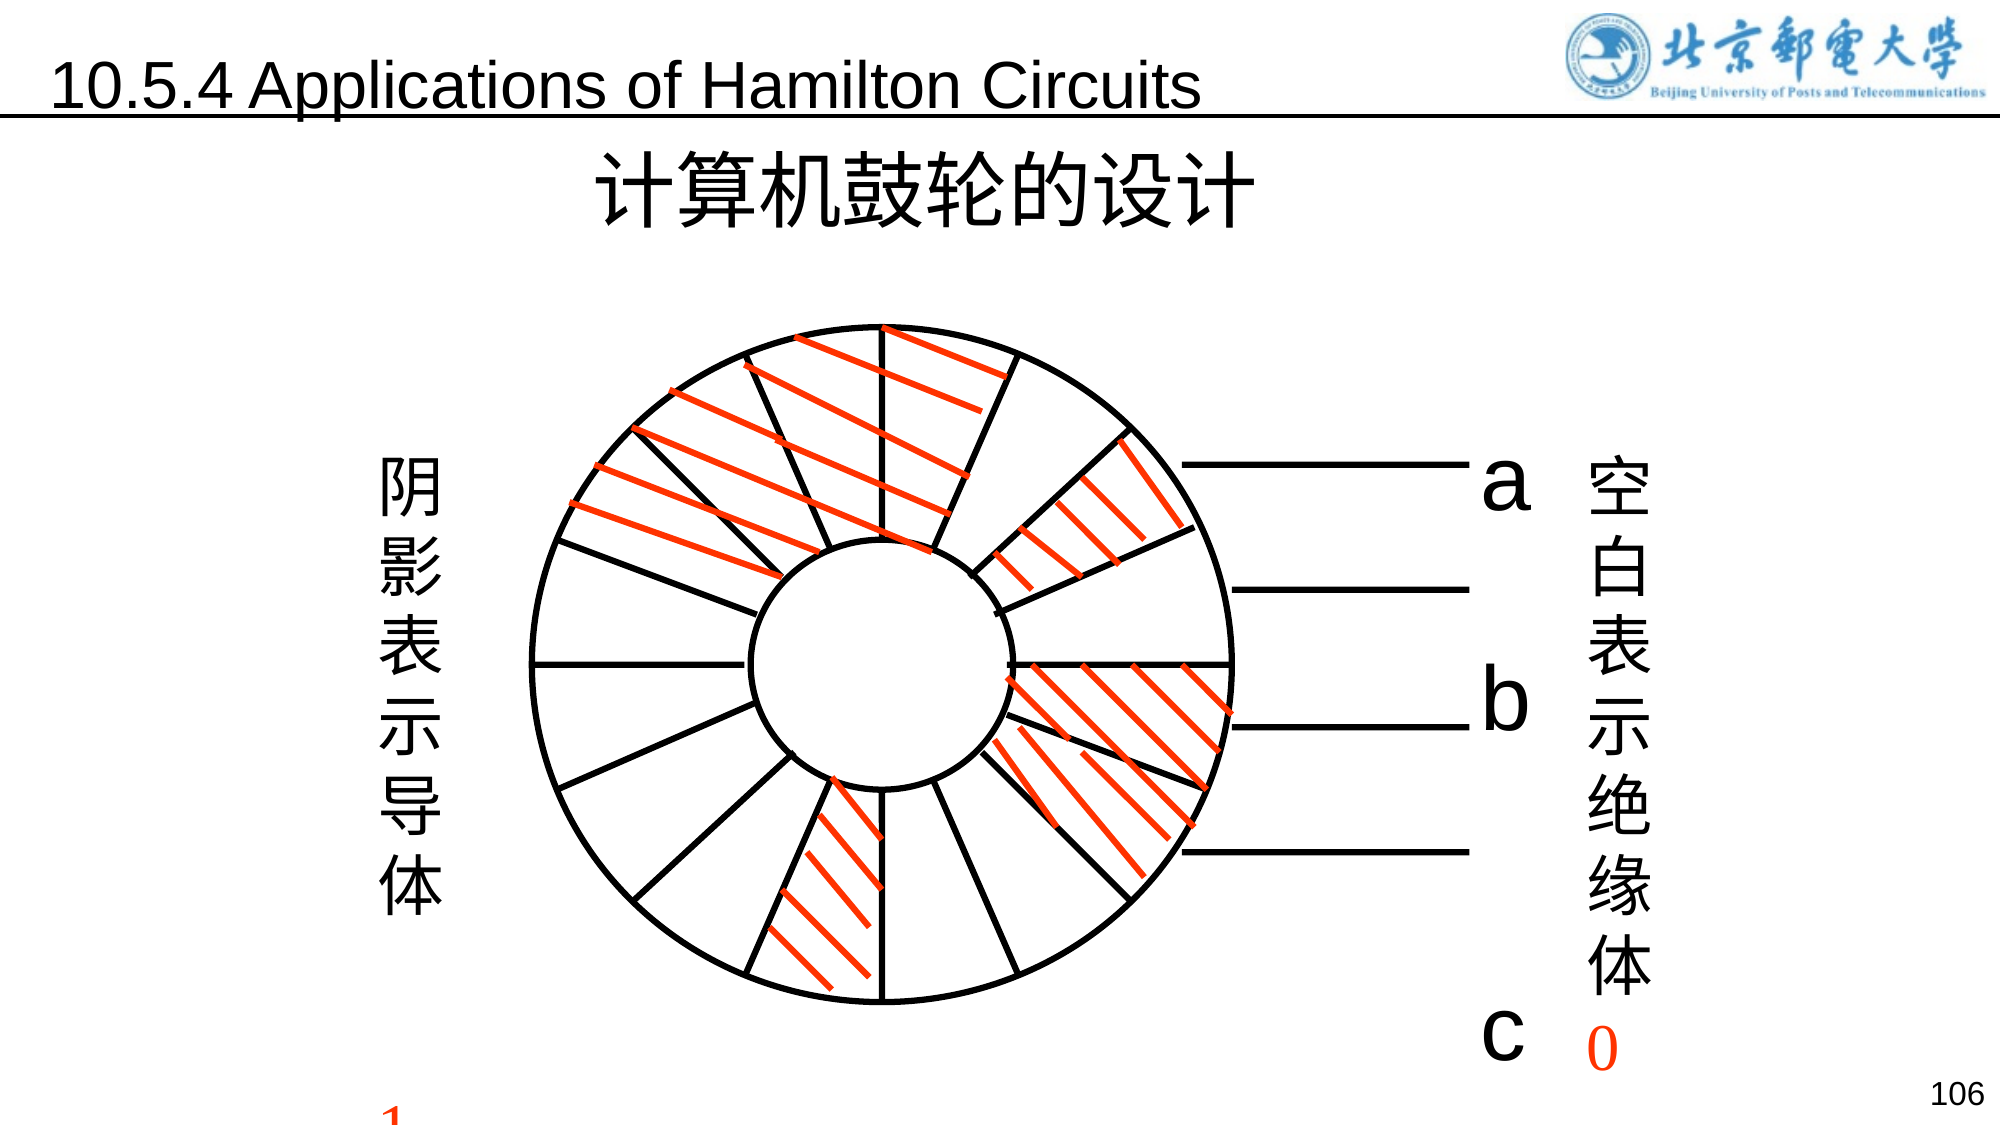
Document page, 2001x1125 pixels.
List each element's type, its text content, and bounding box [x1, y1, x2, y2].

picture [1565, 13, 1988, 34]
text_box 计算机鼓轮的设计 [577, 130, 1415, 246]
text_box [531, 326, 1233, 1003]
text_box 10.5.4 Applications of Hamilton Circuits [34, 34, 2000, 130]
text_box 阴影表示导体 1 [362, 436, 456, 1125]
text_box 空白表示绝缘体0 [1571, 436, 1679, 1125]
text_box a b c d [1465, 411, 1526, 1125]
